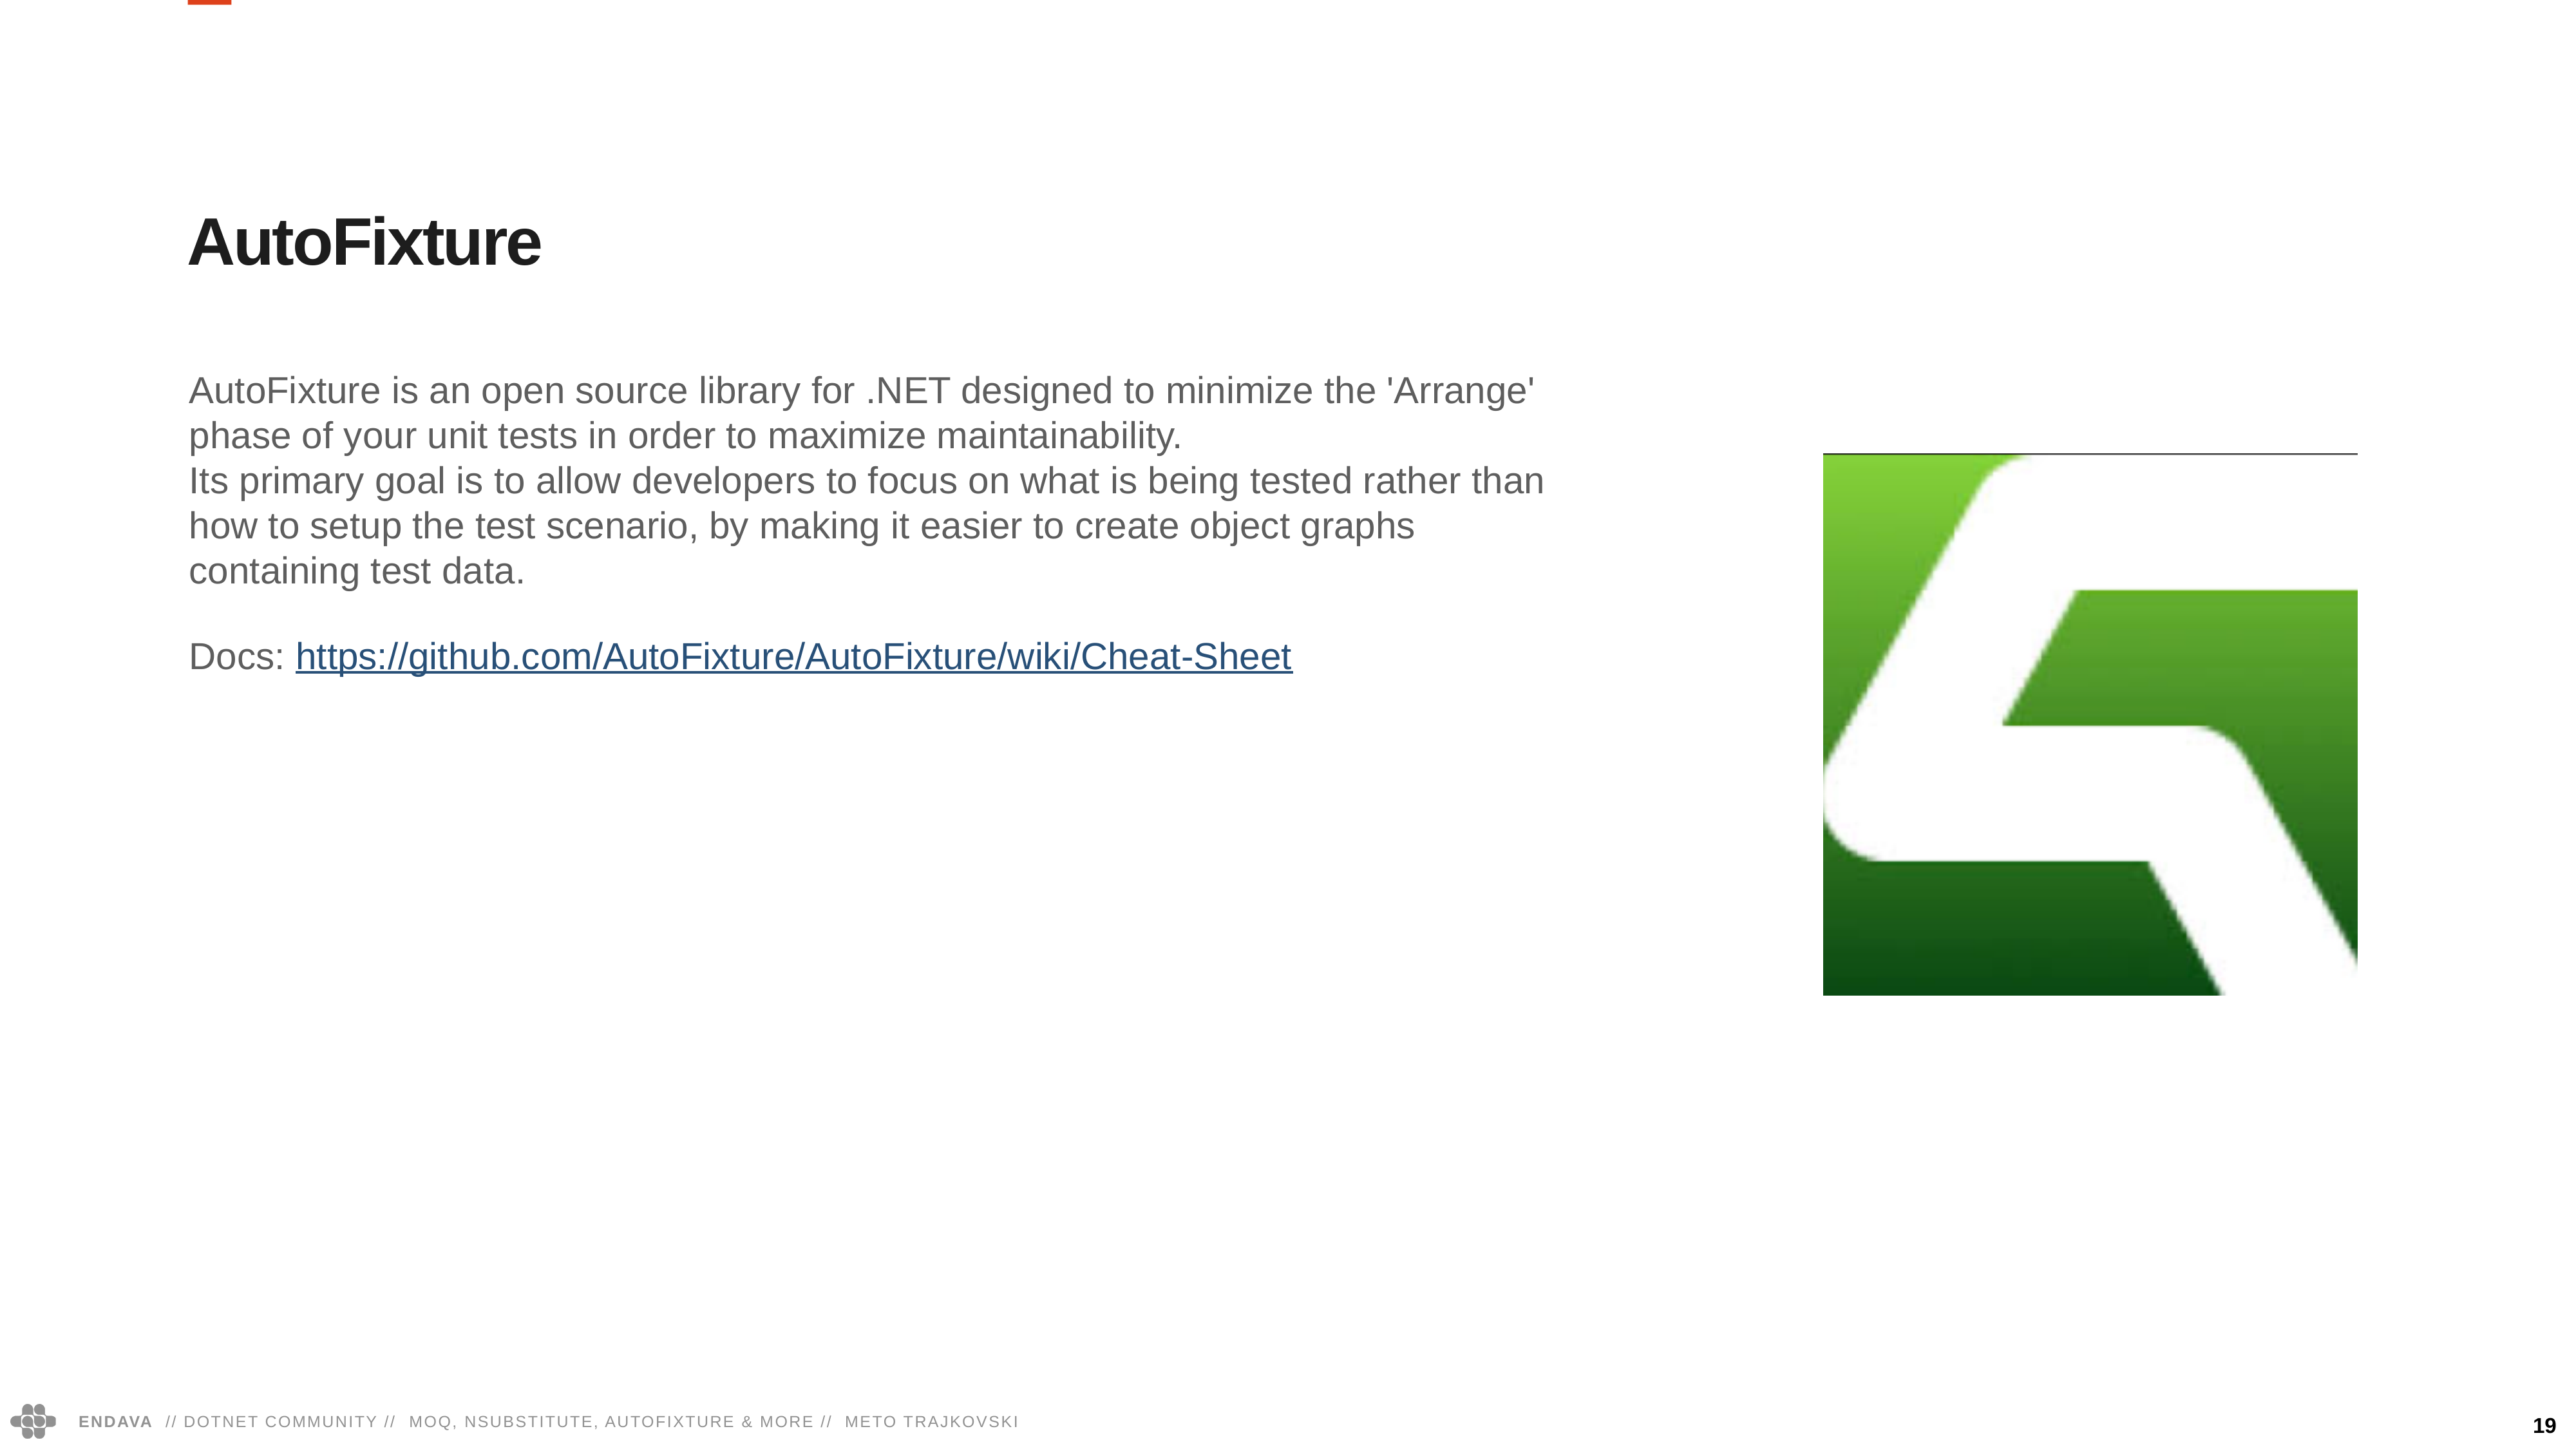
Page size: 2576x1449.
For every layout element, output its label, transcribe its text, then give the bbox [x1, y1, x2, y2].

slide_number 19 [2523, 1403, 2565, 1445]
picture [1823, 453, 2358, 996]
text_box AutoFixture [181, 208, 1716, 283]
text_box AutoFixture is an open source library for .NET designed to minimize the 'Arrange' phase of your unit tests in order to maximize maintainability. Its primary goal is to allow developers to focus on what is being tested rather than how to setup the test scenario, by making it easier to create object graphs containing test data. Docs: https://github.com/AutoFixture/AutoFixture/wiki/Cheat-Sheet [182, 358, 1585, 685]
